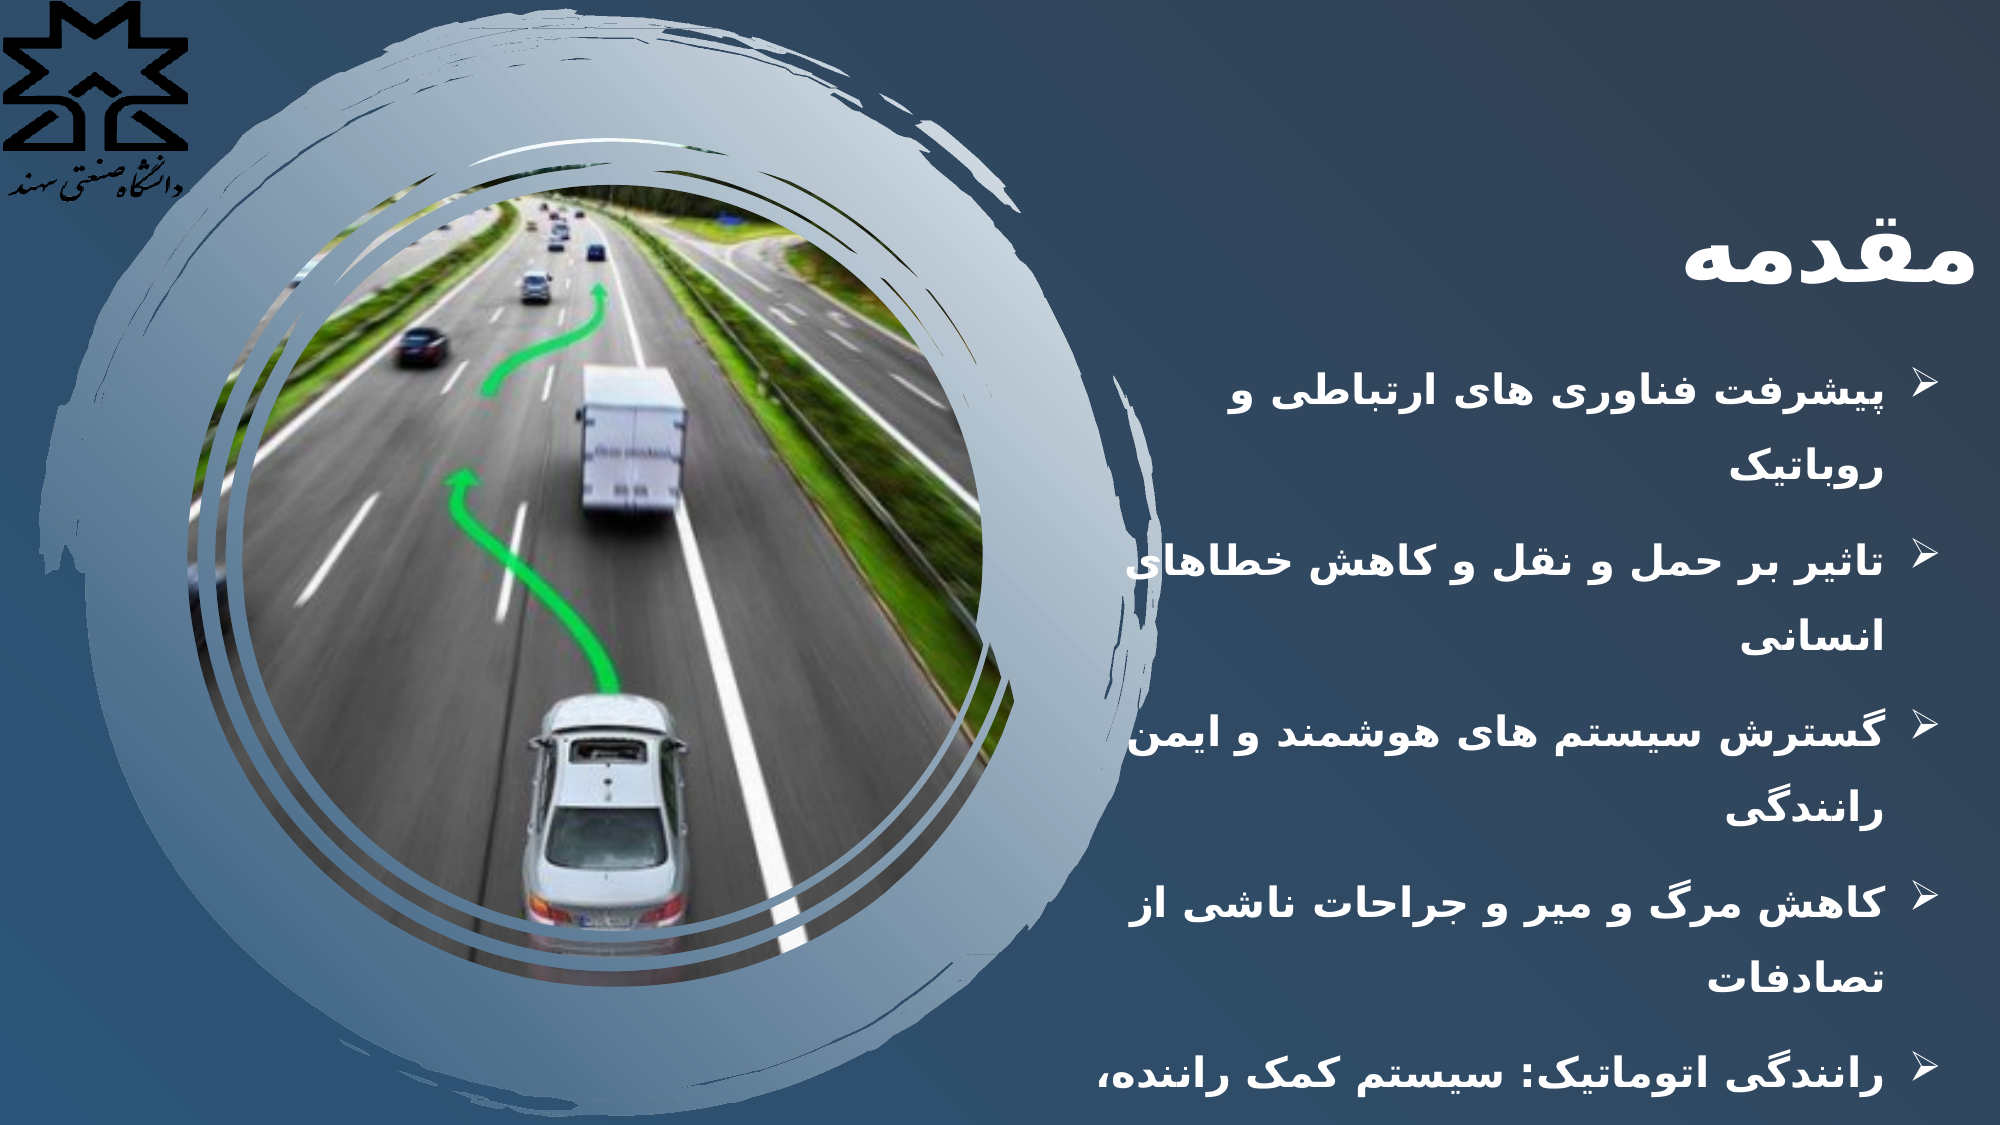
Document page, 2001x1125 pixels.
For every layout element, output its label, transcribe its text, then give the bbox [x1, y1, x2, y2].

subtitle پیشرفت فناوری های ارتباطی و روباتیک تاثیر بر حمل و نقل و کاهش خطاهای انسانی گسترش سیستم های هوشمند و ایمن رانندگی کاهش مرگ و میر و جراحات ناشی از تصادفات رانندگی اتوماتیک: سیستم کمک راننده، ترمز خودکار،کمک کننده ی حفظ لاین وسایل نقلیه خودران: کاهش هزینه های حمل و نقل افزایش دسترسی خانواده های کم درآمد و یا اشخاص دارای مشکلات تحرکی [1084, 337, 1943, 1125]
picture [3, 1, 1015, 987]
title مقدمه [1612, 179, 1982, 303]
